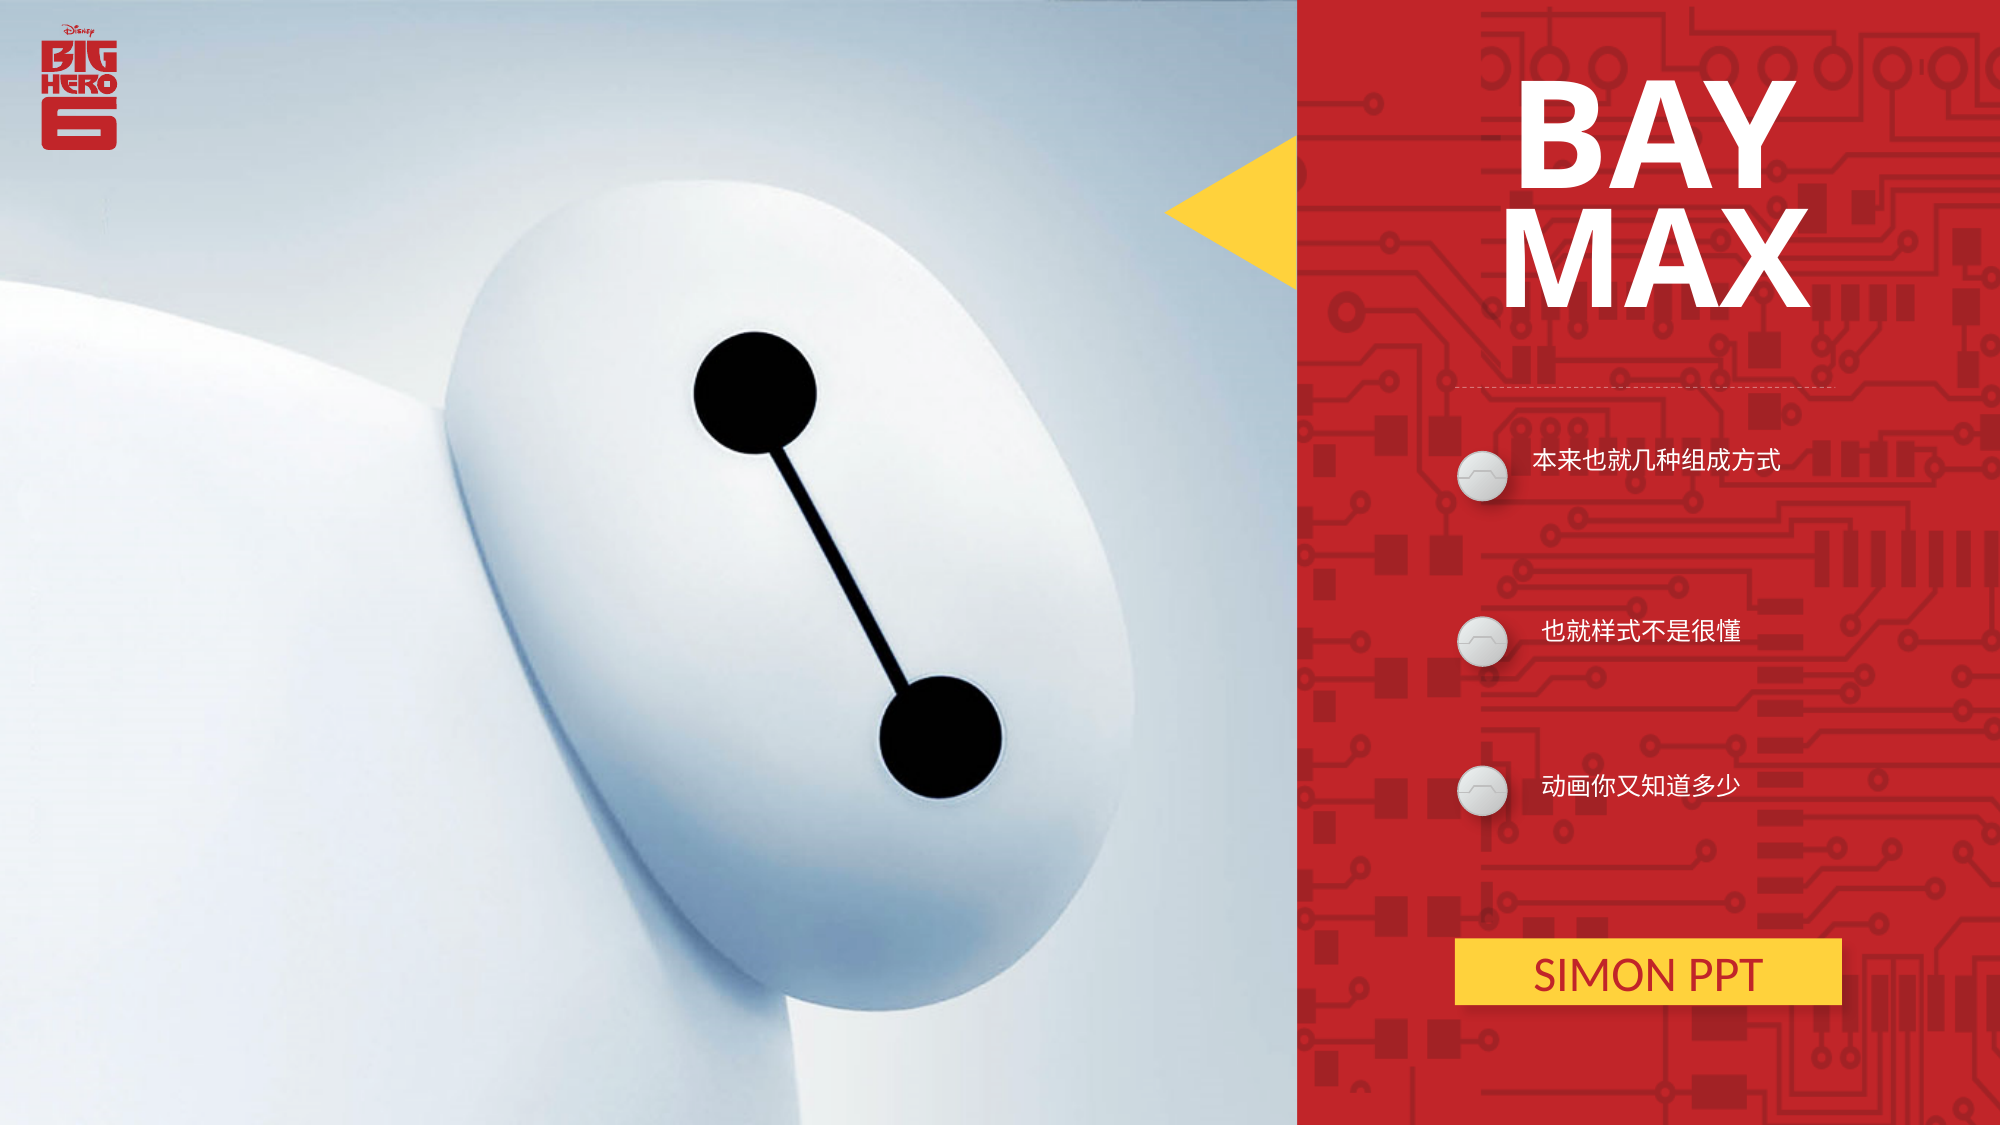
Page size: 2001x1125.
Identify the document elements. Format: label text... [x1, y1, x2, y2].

text_box SIMON PPT [1454, 937, 1843, 1006]
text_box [1457, 766, 1507, 816]
text_box 动画你又知道多少 [1526, 763, 1851, 808]
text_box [1457, 451, 1507, 501]
text_box 本来也就几种组成方式 [1517, 437, 1842, 482]
text_box 也就样式不是很懂 [1526, 608, 1851, 654]
picture [0, 0, 2000, 1125]
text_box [41, 23, 118, 150]
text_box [1457, 617, 1507, 666]
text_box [1442, 31, 1864, 345]
